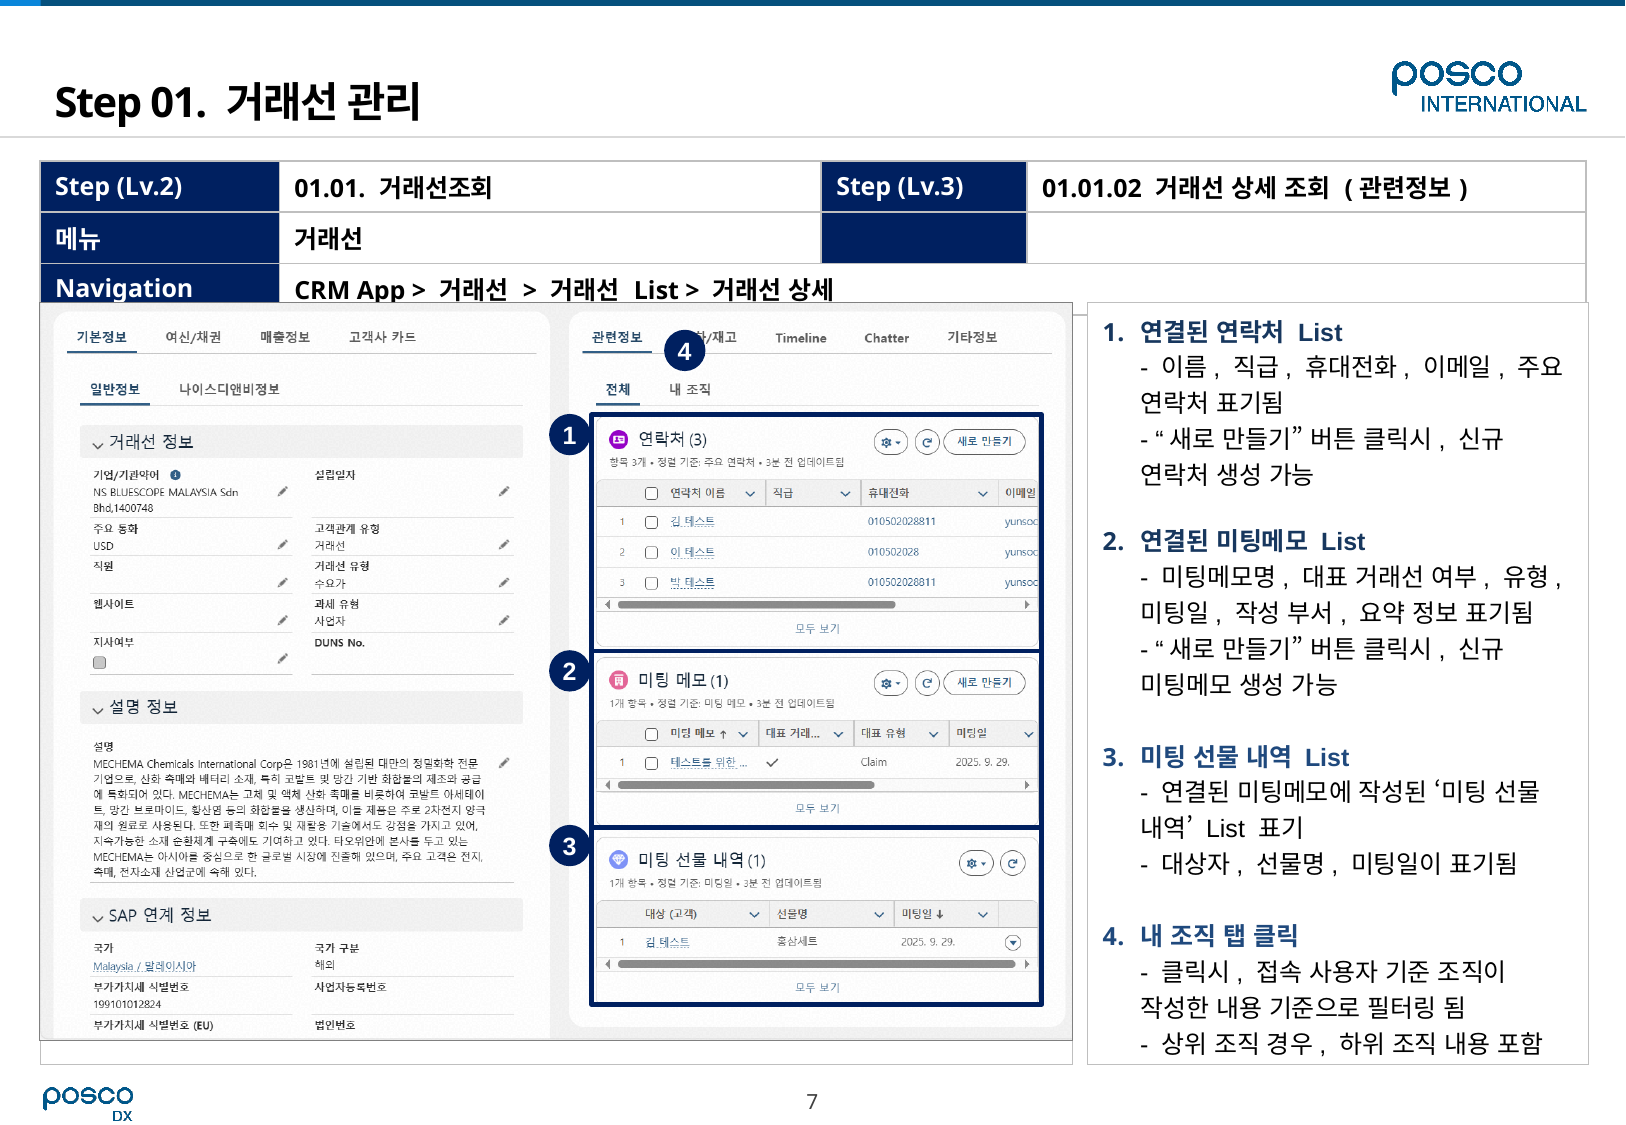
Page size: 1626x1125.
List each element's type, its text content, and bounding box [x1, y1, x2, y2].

table_cell 거래선 [280, 213, 820, 263]
table_header Step (Lv.3) [822, 162, 1026, 211]
text_box 연결된 연락처 List - 이름, 직급, 휴대전화, 이메일, 주요 연락처 표기됨 - “새로 만들기” 버튼 클릭시, 신규 연락처 생성 가능 연결된 미팅메모 List - 미팅메모명, 대표 거래선 여부, 유형, 미팅일, 작성 부서, 요약 정보 표기됨 - “새로 만들기” 버튼 클릭시, 신규 미팅메모 생성 가능 미팅 선물 내역 List - 연결된 미팅메모에 작성된 ‘미팅 선물 내역’ List 표기 - 대상자, 선물명, 미팅일이 표기됨 내 조직 탭 클릭 - 클릭시, 접속 사용자 기준 조직이 작성한 내용 기준으로 필터링 됨 - 상위 조직 경우, 하위 조직 내용 포함 [1087, 302, 1589, 1065]
table_header Step (Lv.2) [41, 162, 279, 211]
picture [39, 302, 1073, 1041]
text_box Step 01. 거래선 관리 [39, 68, 685, 115]
picture [43, 1087, 133, 1121]
table_cell [822, 213, 1026, 263]
table_cell [1028, 213, 1585, 263]
picture [1391, 59, 1587, 113]
table_cell Navigation [41, 264, 279, 302]
picture [0, 0, 41, 6]
text_box [40, 1041, 1073, 1065]
table_cell 메뉴 [41, 213, 279, 263]
table_header 01.01.02 거래선 상세 조회 (관련정보) [1028, 162, 1585, 211]
table_cell CRM App > 거래선 > 거래선 List > 거래선 상세 [280, 264, 1585, 314]
table_header 01.01. 거래선조회 [280, 162, 820, 211]
